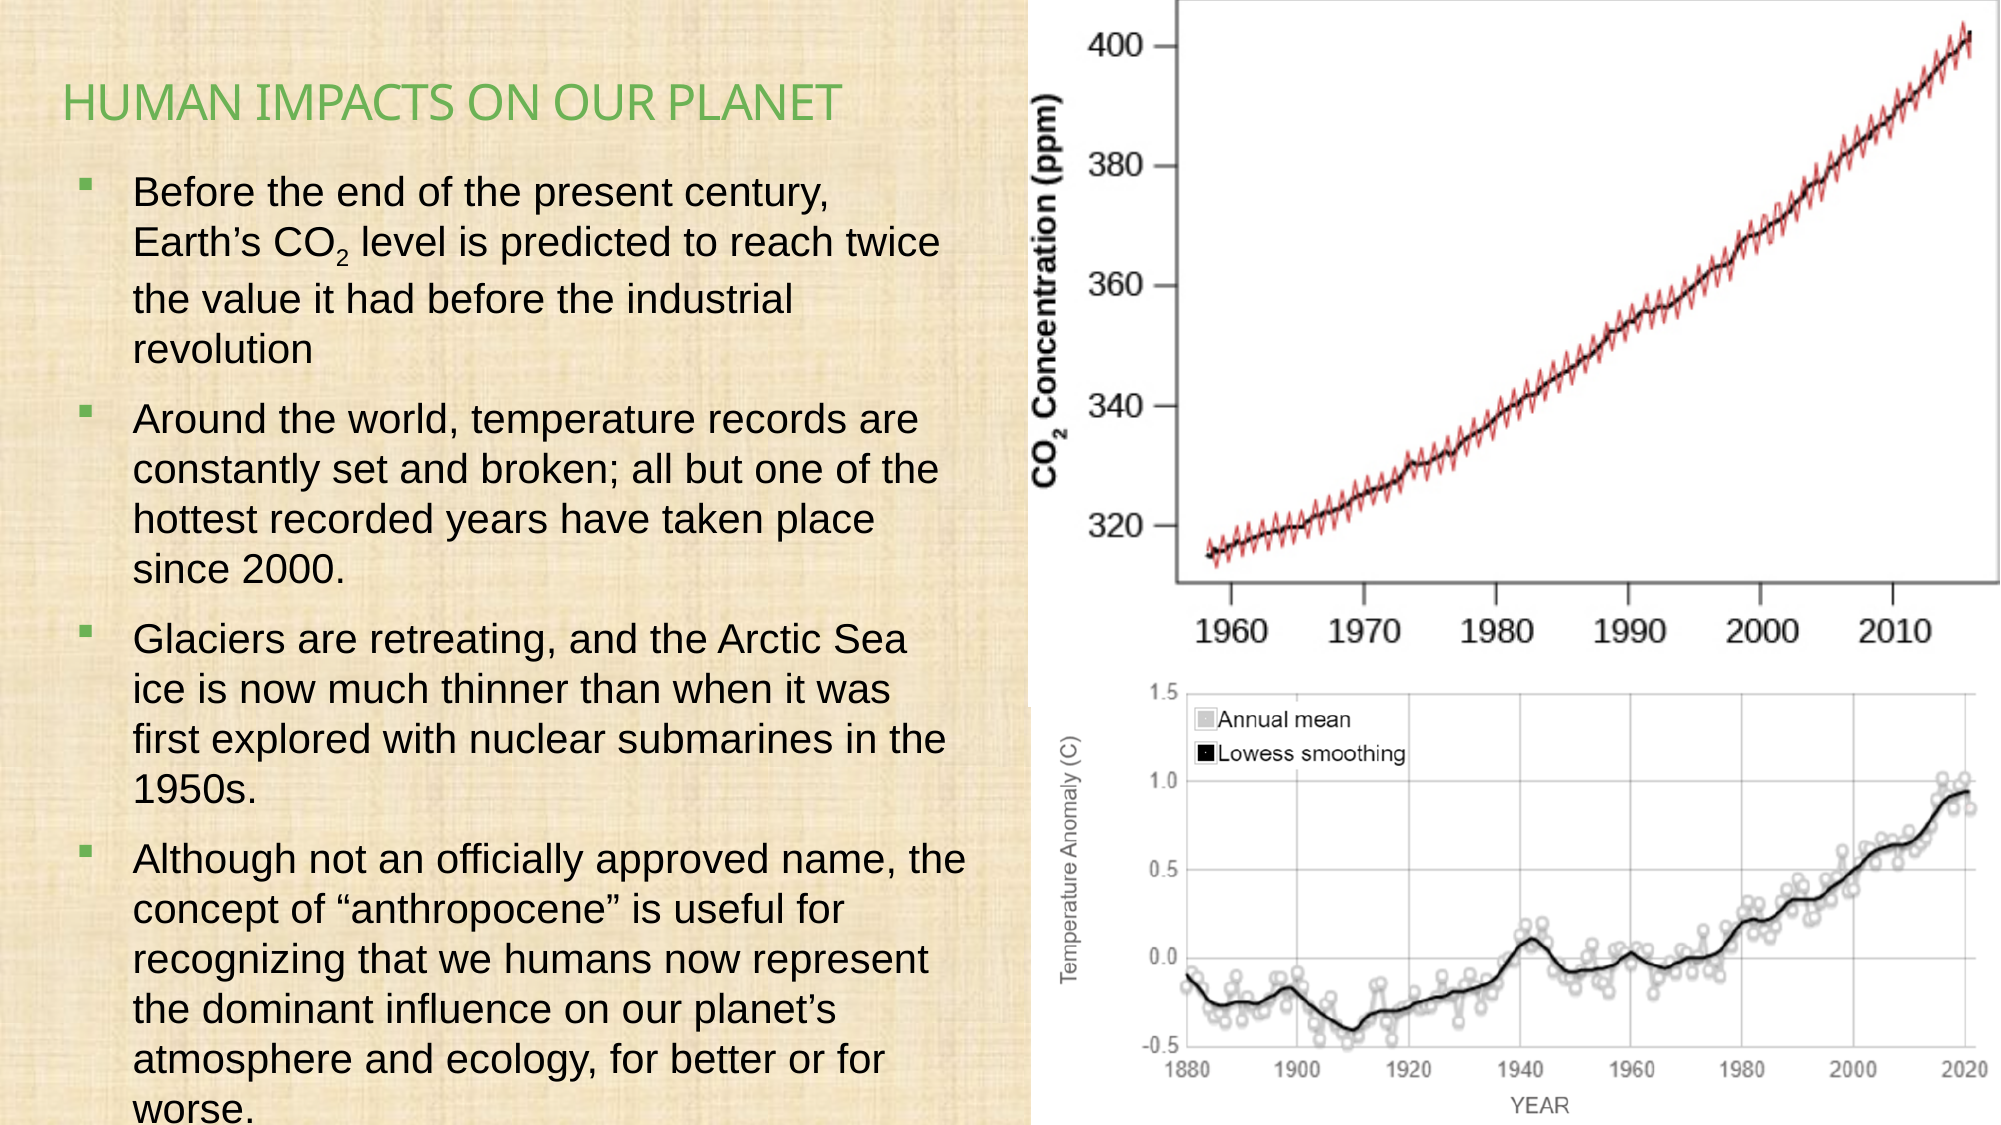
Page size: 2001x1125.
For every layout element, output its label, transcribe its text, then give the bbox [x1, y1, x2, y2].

title Human Impacts on Our Planet [46, 29, 1000, 138]
picture [1027, 0, 2000, 1125]
text_box Before the end of the present century, Earth’s CO2 level is predicted to reach twice the value it had before the industrial revolution Around the world, temperature records are constantly set and broken; all but one of the hottest recorded years have taken place since 2000. Glaciers are retreating, and the Arctic Sea ice is now much thinner than when it was first explored with nuclear submarines in the 1950s. Although not an officially approved name, the concept of “anthropocene” is useful for recognizing that we humans now represent the dominant influence on our planet’s atmosphere and ecology, for better or for worse. [61, 157, 985, 1125]
